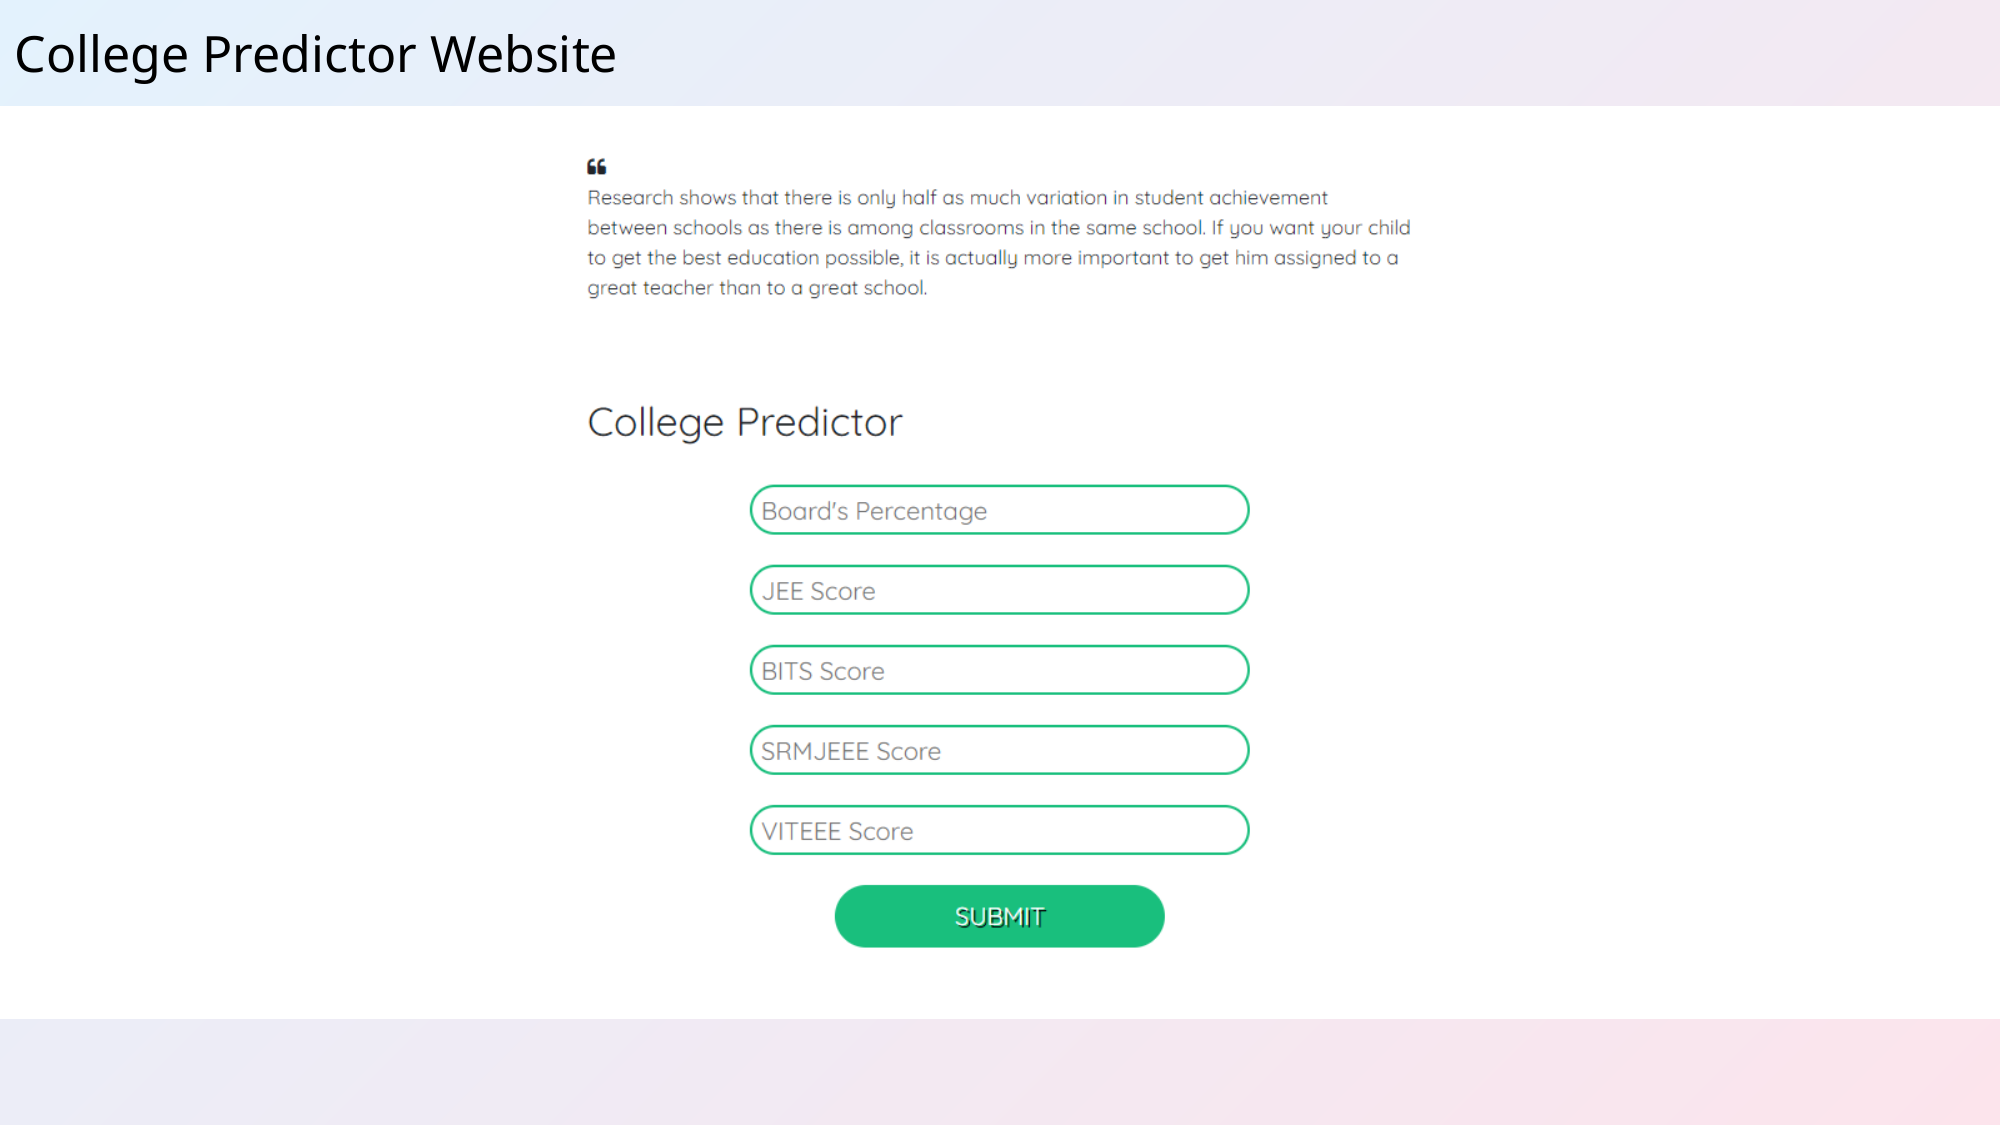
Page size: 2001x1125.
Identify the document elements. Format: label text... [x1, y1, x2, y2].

picture [0, 106, 2000, 1019]
text_box [0, 0, 2000, 106]
text_box College Predictor Website [0, 15, 733, 91]
text_box [0, 1019, 2000, 1125]
